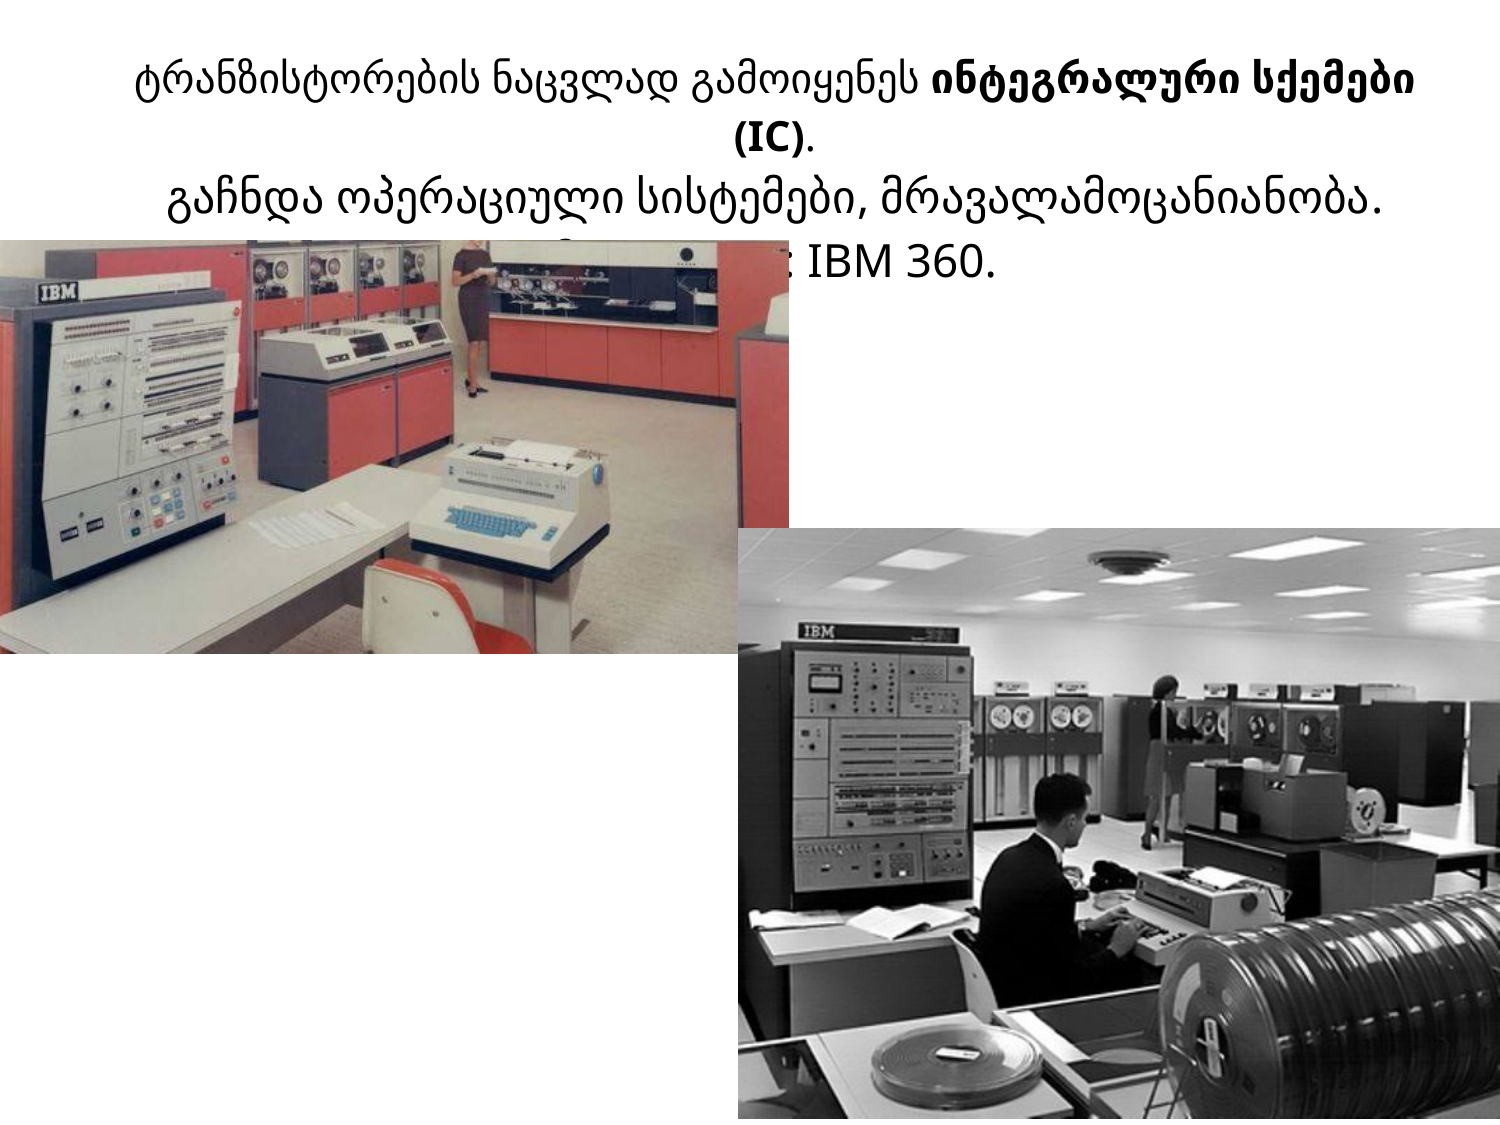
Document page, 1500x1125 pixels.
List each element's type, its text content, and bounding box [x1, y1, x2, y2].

text_box ტრანზისტორების ნაცვლად გამოიყენეს ინტეგრალური სქემები (IC). გაჩნდა ოპერაციული სისტემები, მრავალამოცანიანობა. მაგალითი: IBM 360. [112, 37, 1438, 294]
picture [0, 240, 1500, 1119]
